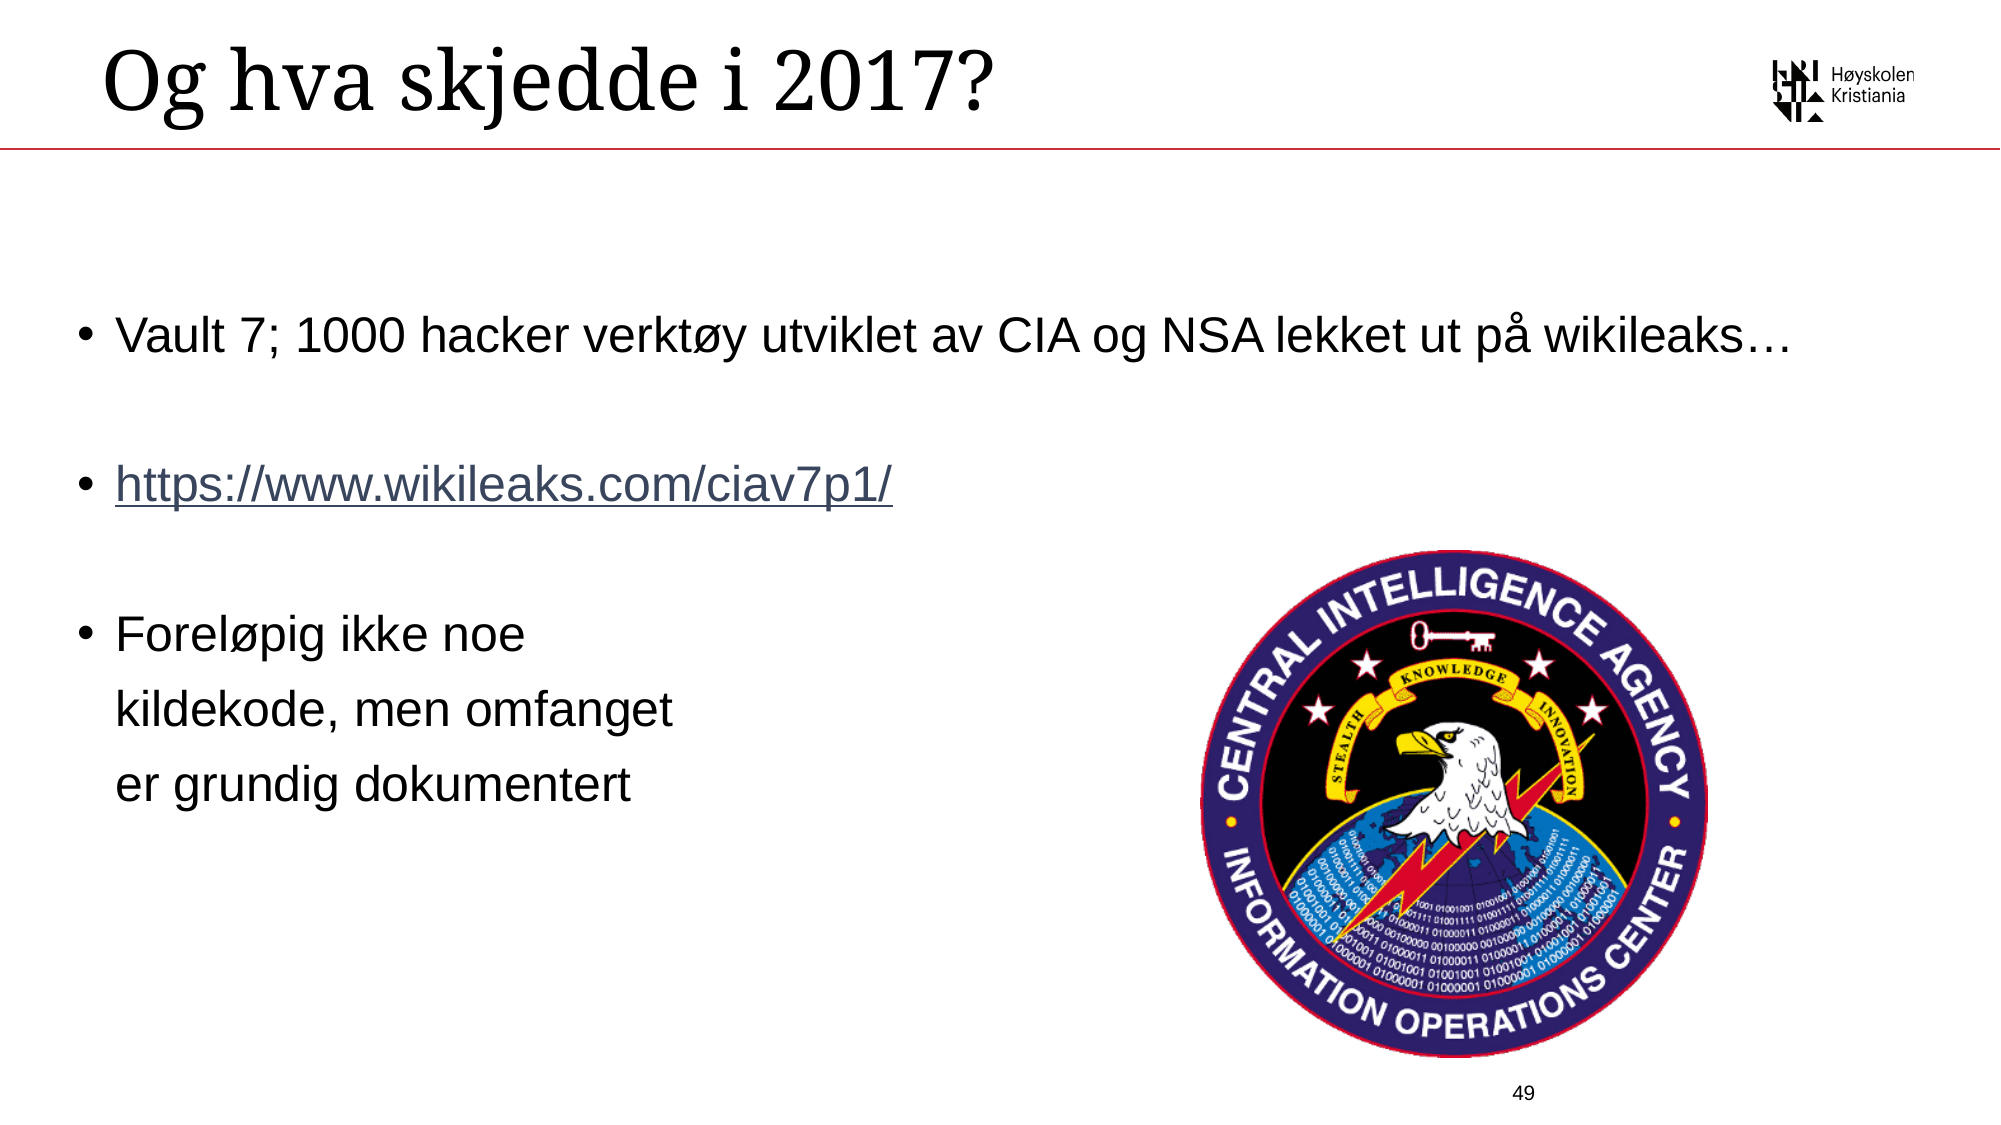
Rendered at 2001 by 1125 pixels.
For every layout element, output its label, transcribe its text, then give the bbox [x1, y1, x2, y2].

picture [1200, 550, 1708, 1058]
title Og hva skjedde i 2017? [86, 30, 1887, 135]
text_box 49 [1200, 1062, 1550, 1123]
list Vault 7; 1000 hacker verktøy utviklet av CIA og NSA lekket ut på wikileaks… https://www.wikileaks.com/ciav7p1/ Foreløpig ikke noe kildekode, men omfanget er grundig dokumentert [62, 301, 1914, 1057]
